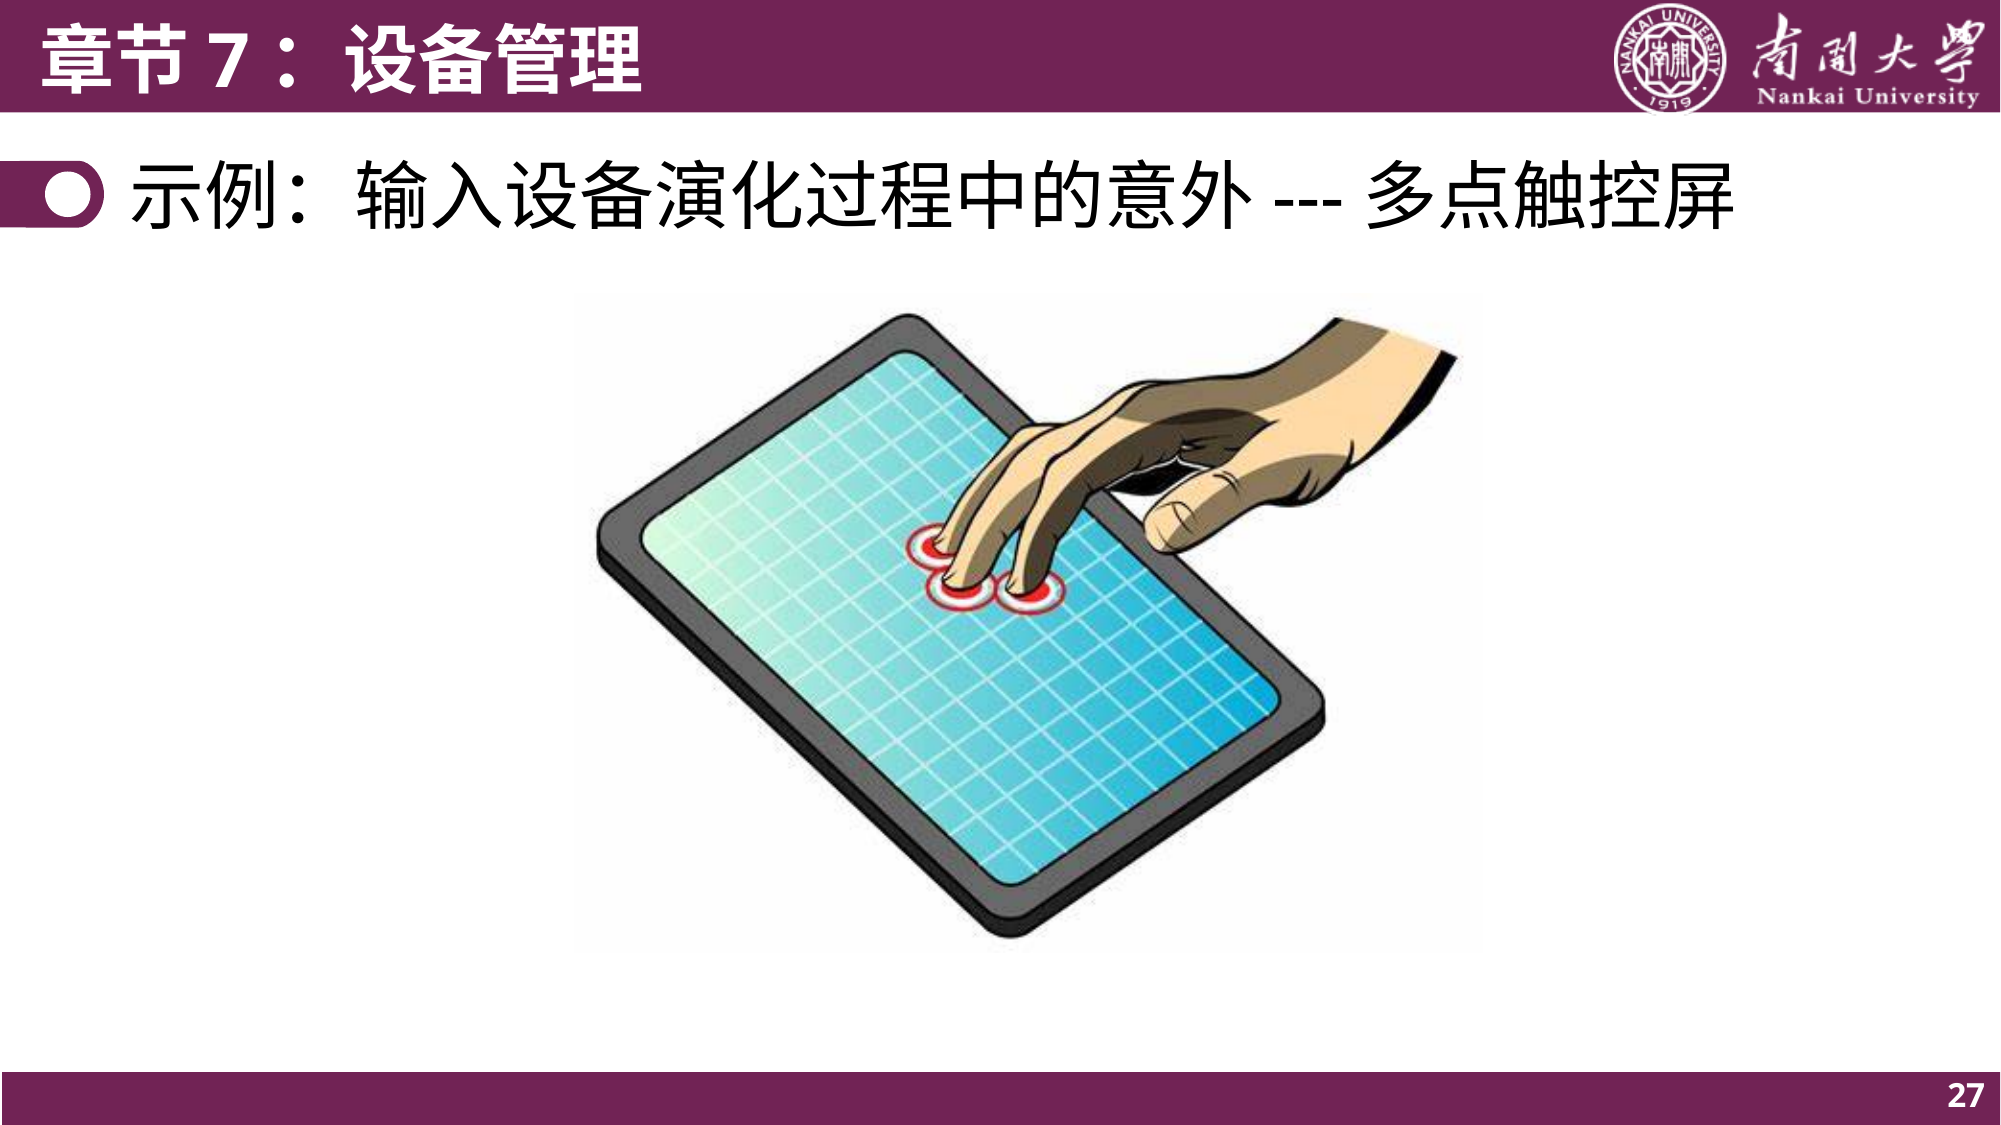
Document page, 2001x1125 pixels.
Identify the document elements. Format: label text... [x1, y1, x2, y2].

picture [574, 293, 1483, 953]
title 示例：输入设备演化过程中的意外---多点触控屏 [114, 143, 1886, 255]
picture [1614, 2, 2001, 120]
slide_number 27 [1550, 1070, 2000, 1124]
